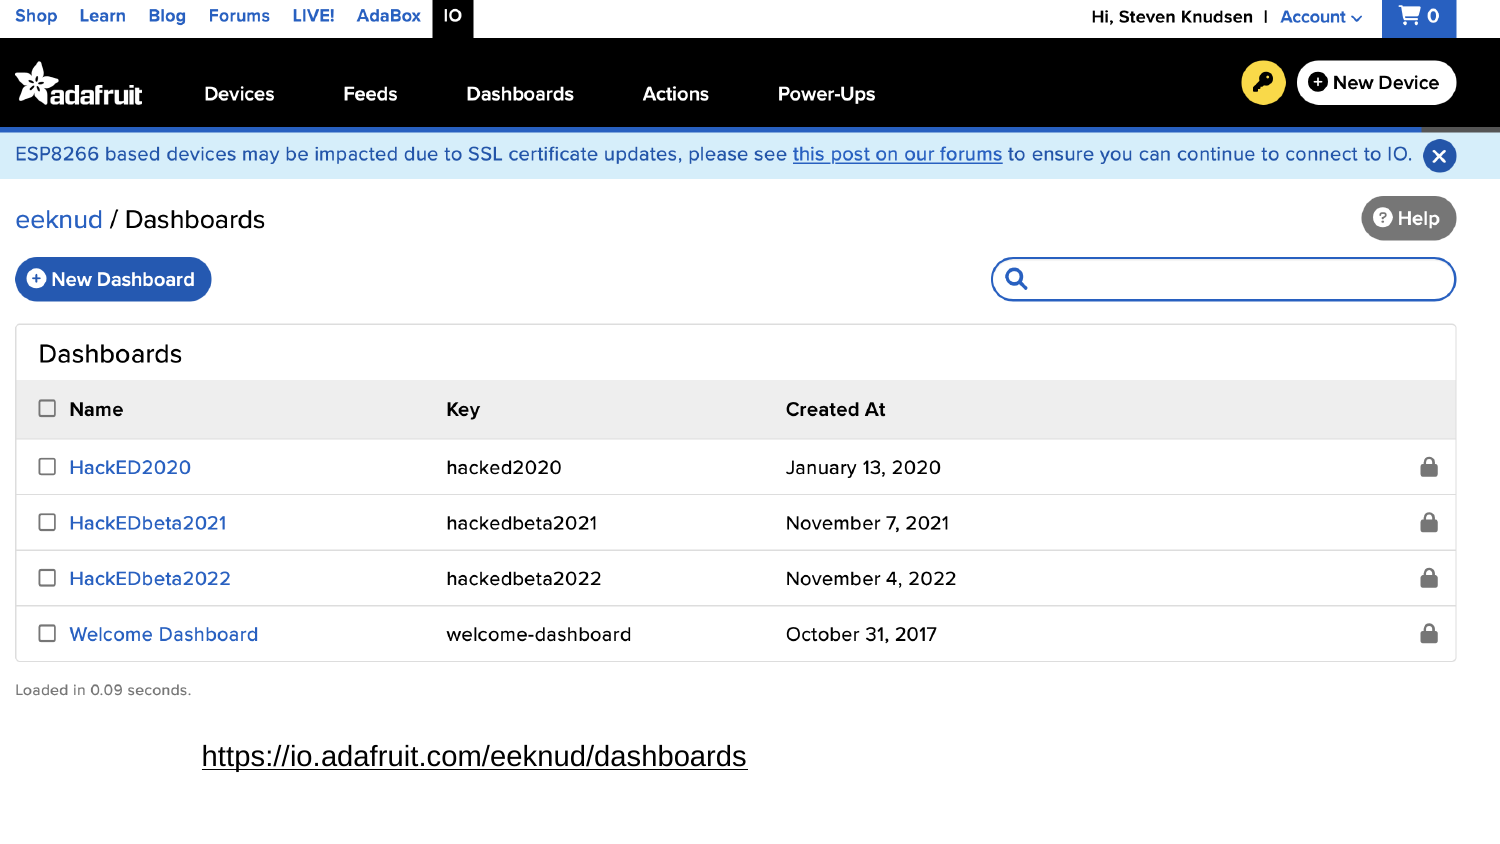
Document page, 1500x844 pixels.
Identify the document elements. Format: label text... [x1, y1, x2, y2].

picture [0, 0, 1500, 731]
text_box https://io.adafruit.com/eeknud/dashboards [186, 740, 772, 780]
